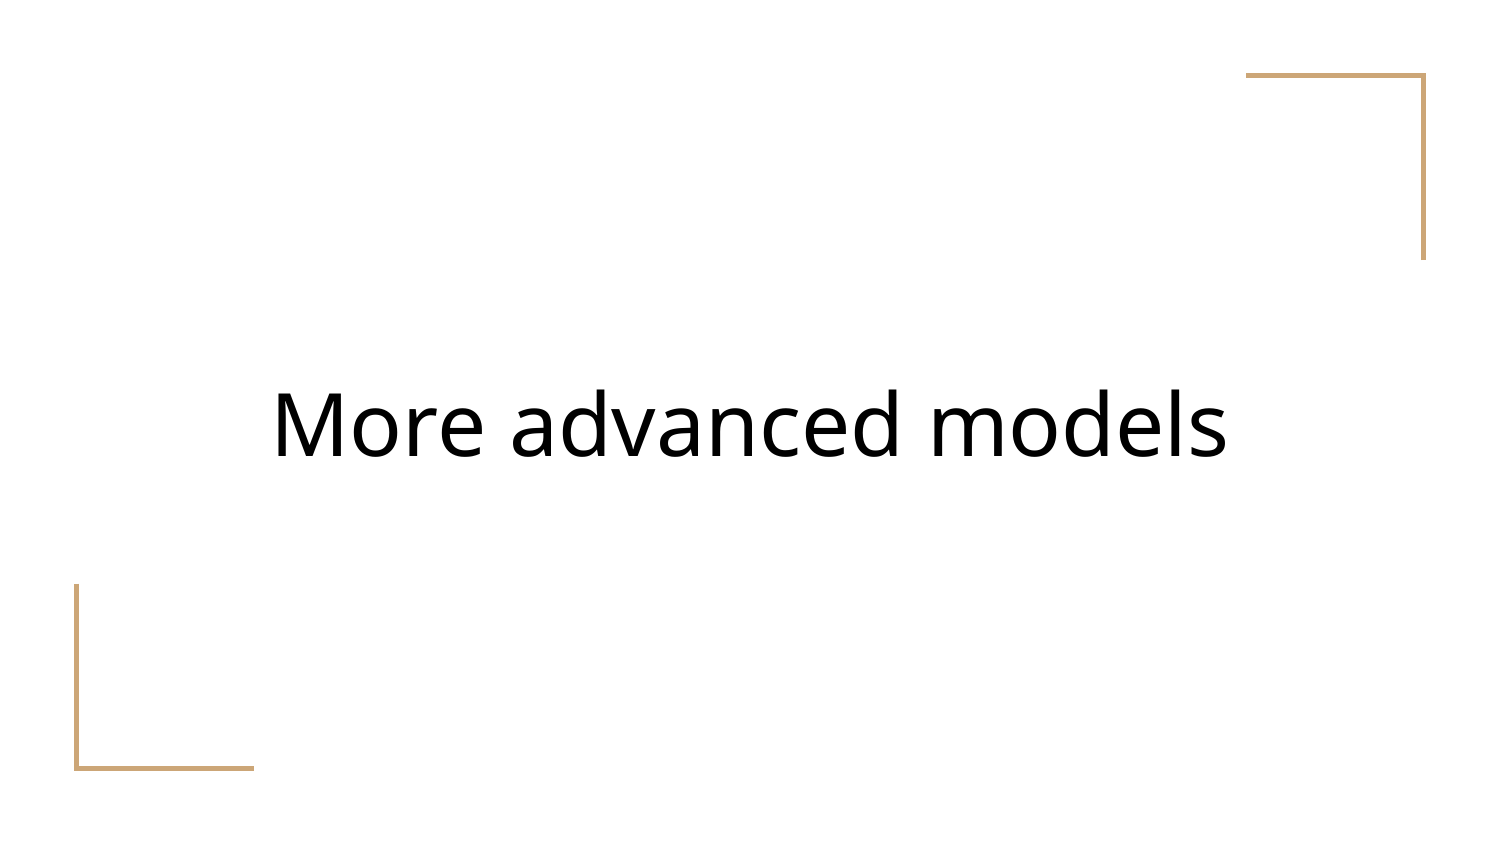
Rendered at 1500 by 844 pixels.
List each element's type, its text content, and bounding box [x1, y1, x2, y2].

title More advanced models [126, 296, 1374, 548]
